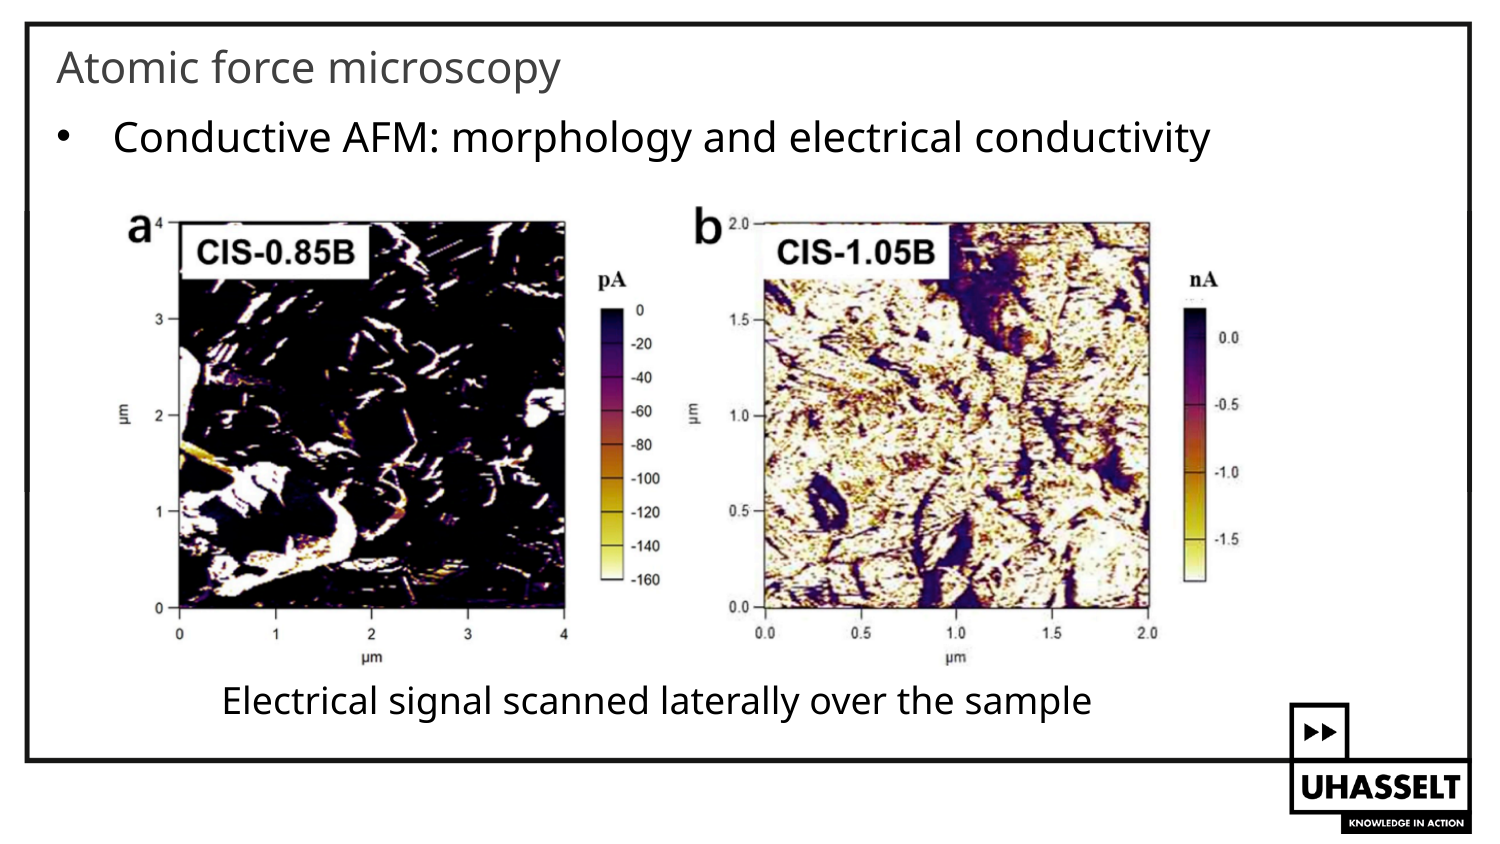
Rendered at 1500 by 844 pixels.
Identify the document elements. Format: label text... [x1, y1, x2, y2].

text_box Electrical signal scanned laterally over the sample [206, 669, 1321, 730]
list Conductive AFM: morphology and electrical conductivity [41, 102, 1459, 750]
title Atomic force microscopy [41, 32, 1459, 100]
picture [20, 20, 1476, 834]
